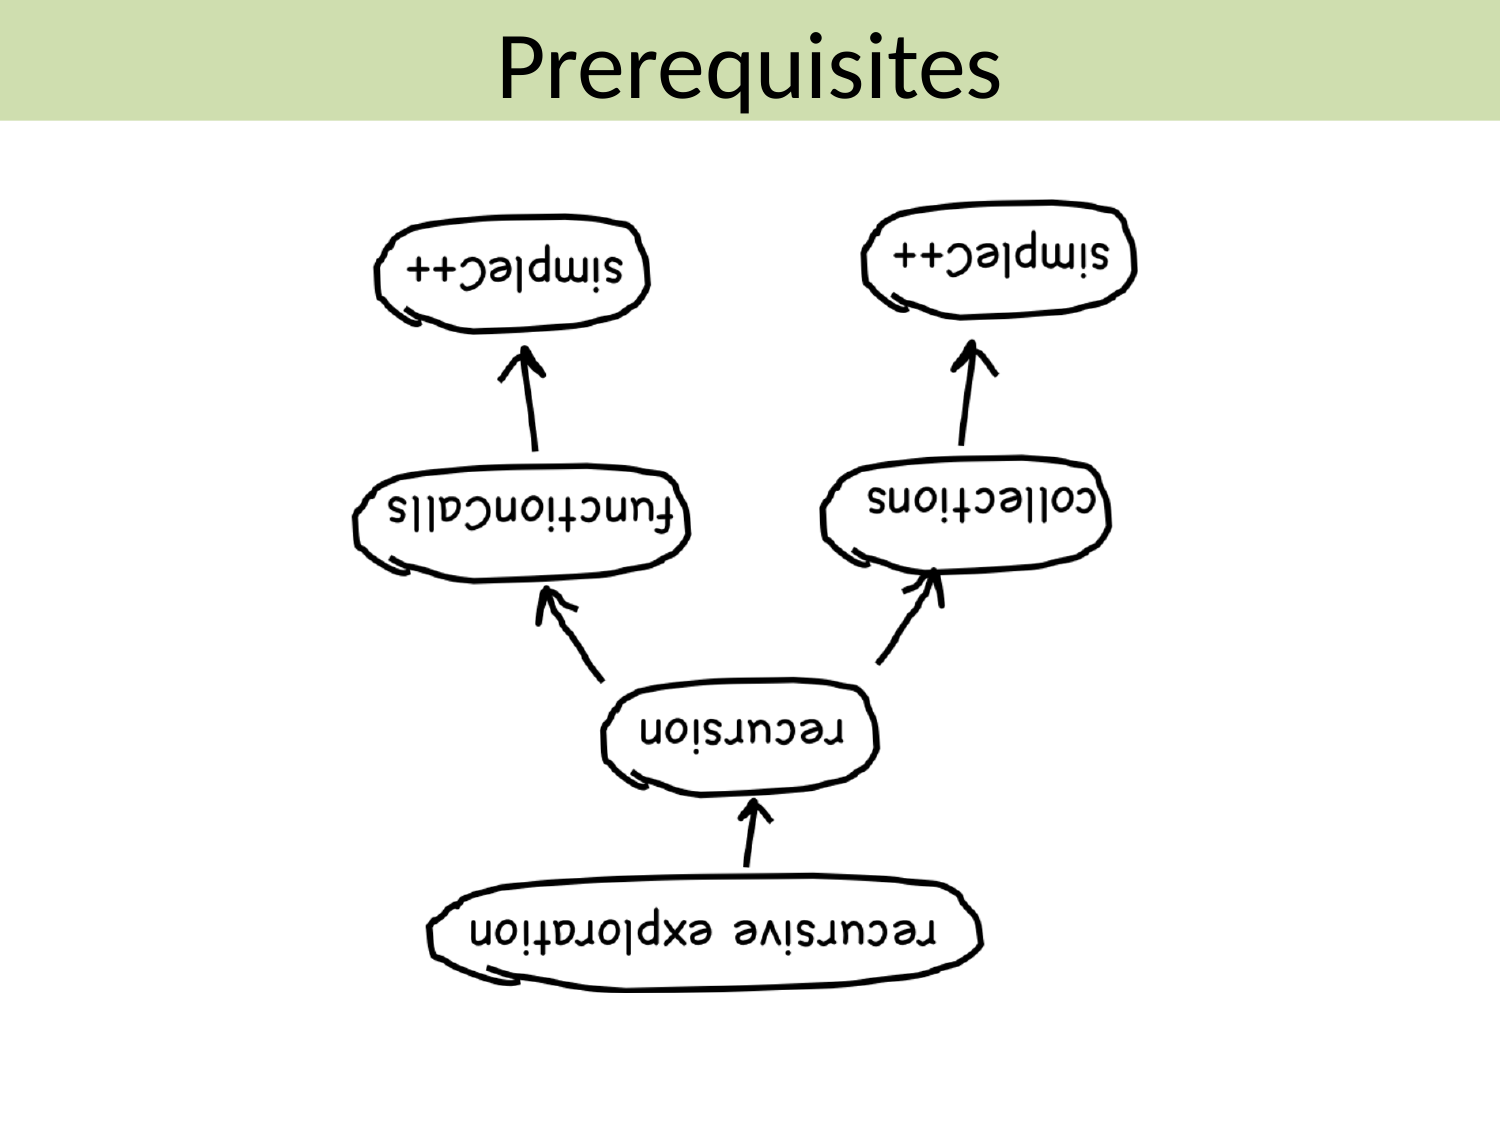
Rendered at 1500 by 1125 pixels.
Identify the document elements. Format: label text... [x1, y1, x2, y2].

picture [350, 198, 1138, 993]
text_box Prerequisites [0, 0, 1500, 121]
